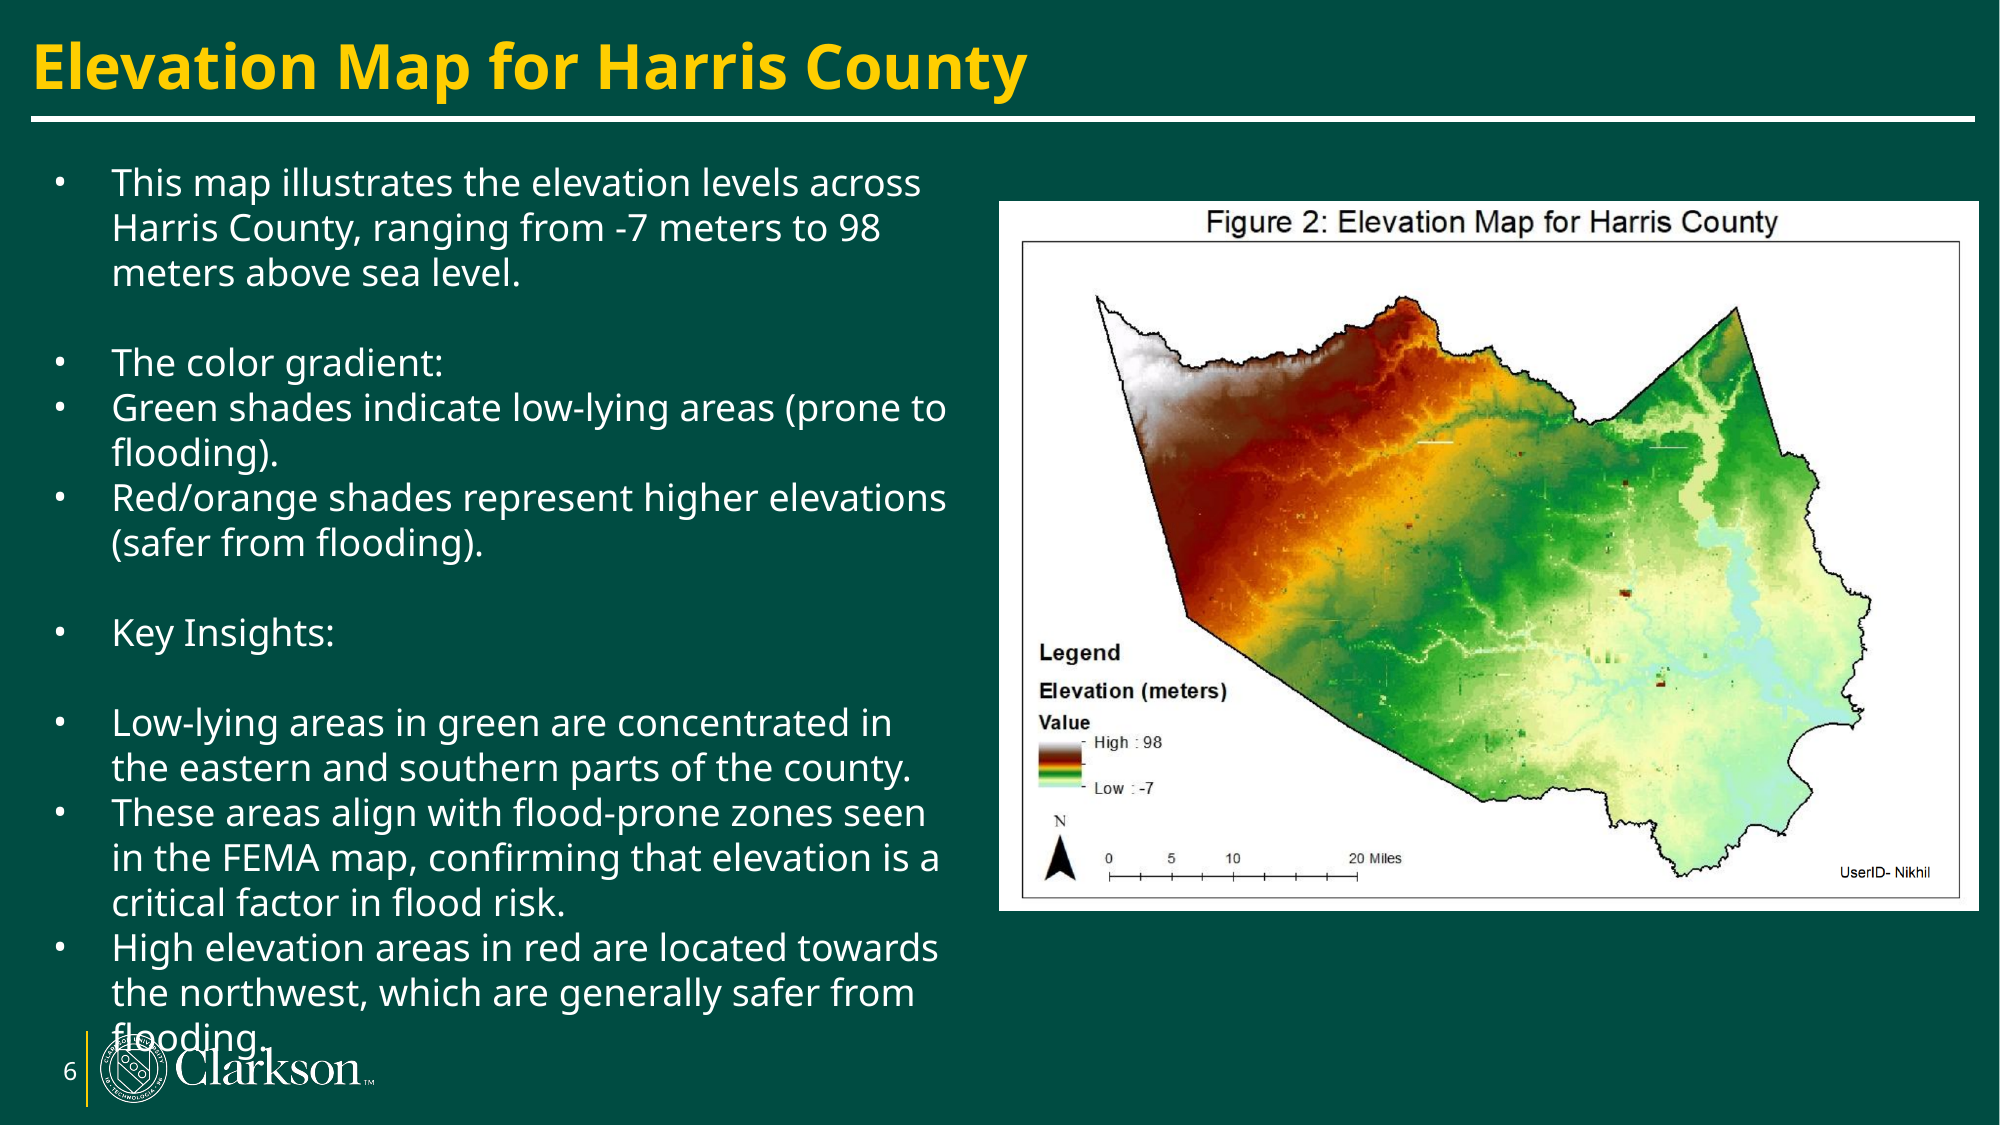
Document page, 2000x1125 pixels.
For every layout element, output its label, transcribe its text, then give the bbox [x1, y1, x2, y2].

picture [999, 201, 1979, 912]
title Elevation Map for Harris County [31, 0, 1449, 103]
picture [100, 1034, 374, 1103]
list This map illustrates the elevation levels across Harris County, ranging from -7 meters to 98 meters above sea level. The color gradient: Green shades indicate low-lying areas (prone to flooding). Red/orange shades represent higher elevations (safer from flooding). Key Insights: Low-lying areas in green are concentrated in the eastern and southern parts of the county. These areas align with flood-prone zones seen in the FEMA map, confirming that elevation is a critical factor in flood risk. High elevation areas in red are located towards the northwest, which are generally safer from flooding. [21, 68, 973, 1024]
